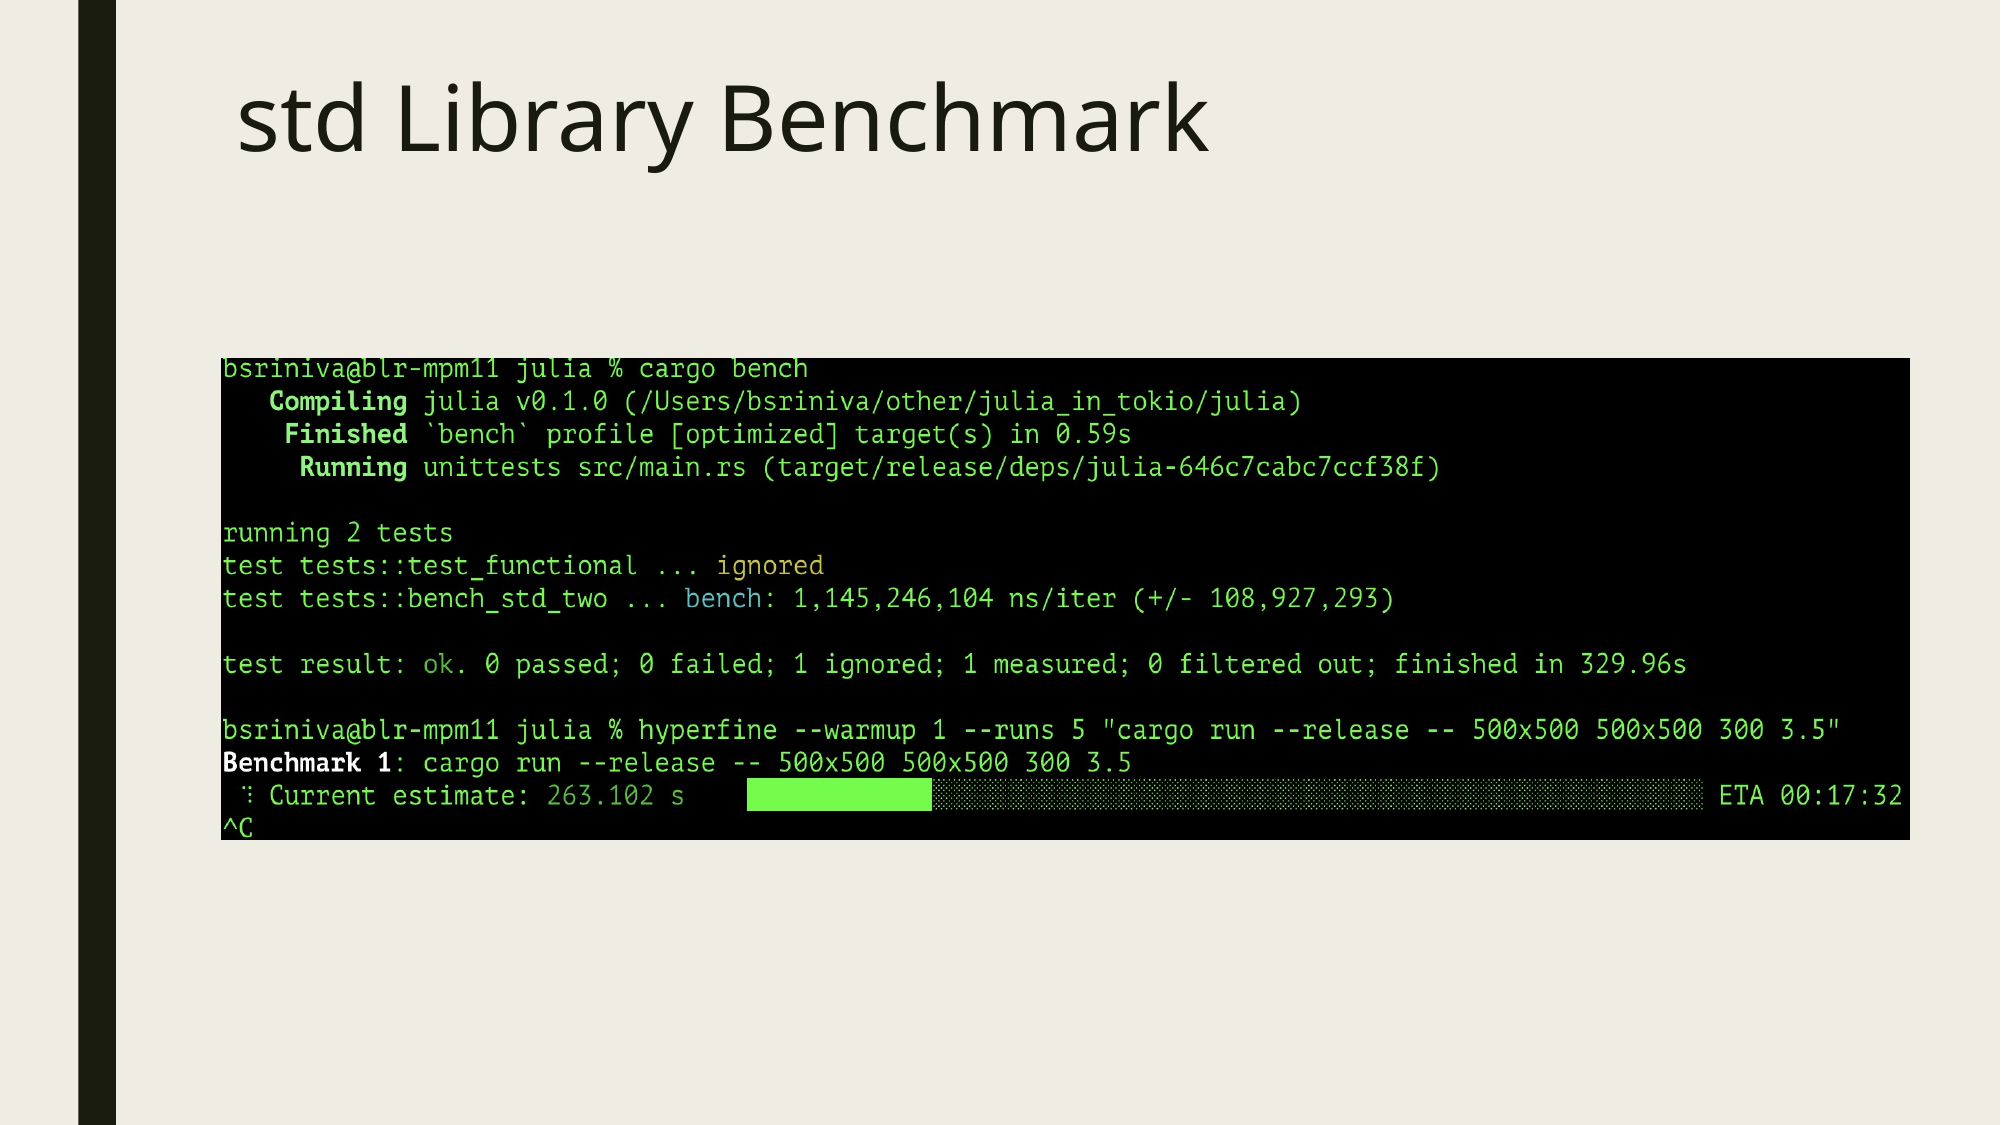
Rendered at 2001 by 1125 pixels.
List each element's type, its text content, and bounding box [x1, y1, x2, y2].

title std Library Benchmark [221, 66, 1797, 310]
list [221, 358, 1910, 840]
